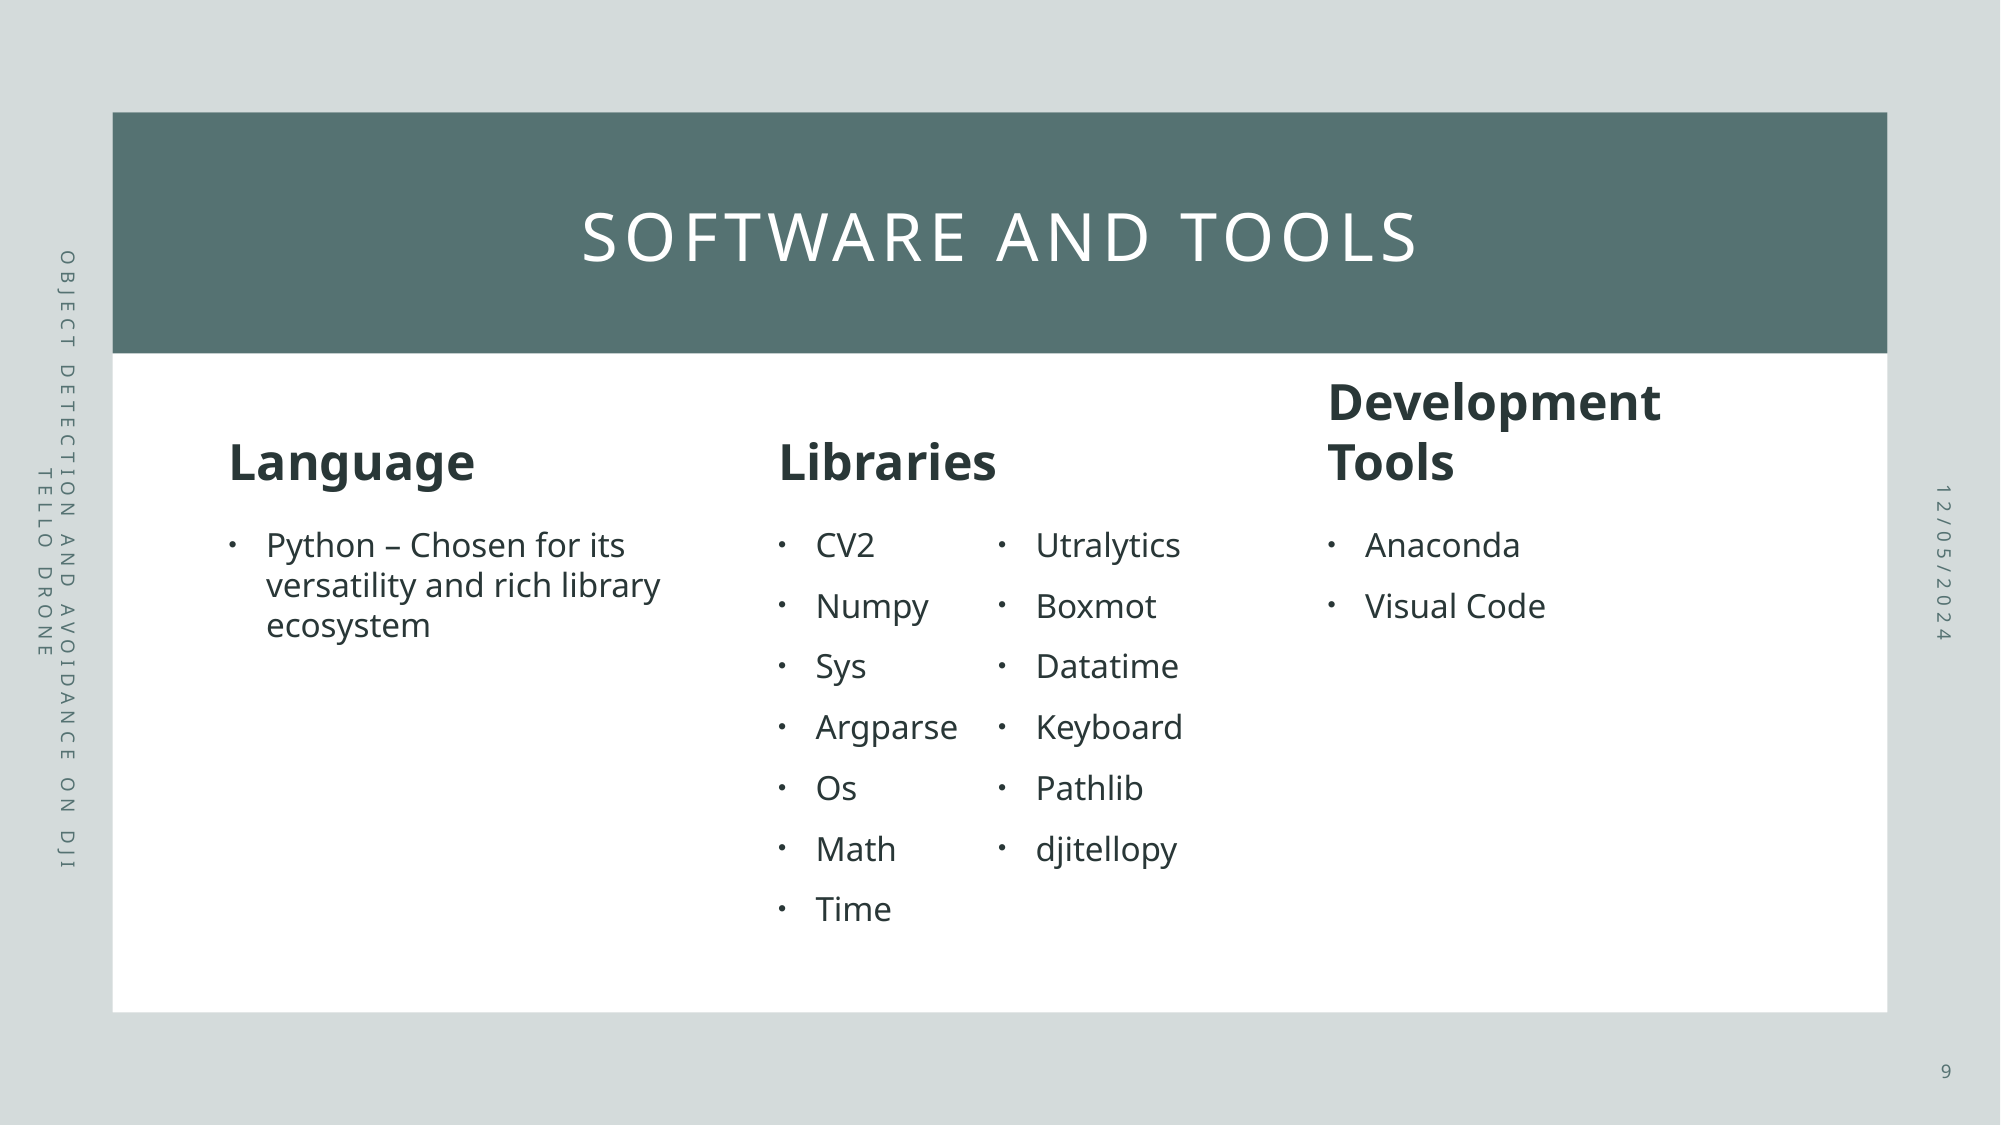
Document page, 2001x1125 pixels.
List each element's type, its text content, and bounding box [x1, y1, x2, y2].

slide_number 9 [1823, 1042, 1967, 1103]
title Software and tools [213, 182, 1787, 283]
list Development Tools [1312, 385, 1787, 498]
list CV2 Numpy Sys Argparse Os Math Time [763, 516, 983, 945]
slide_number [1911, 224, 1979, 900]
footer Object Detection and avoidance on DJI Tello drone [23, 224, 91, 900]
list Python – Chosen for its versatility and rich library ecosystem [213, 517, 688, 945]
list Language [213, 386, 688, 499]
list Libraries [763, 385, 1237, 498]
list Anaconda Visual Code [1312, 516, 1787, 945]
text_box Utralytics Boxmot Datatime Keyboard Pathlib djitellopy [983, 516, 1294, 945]
